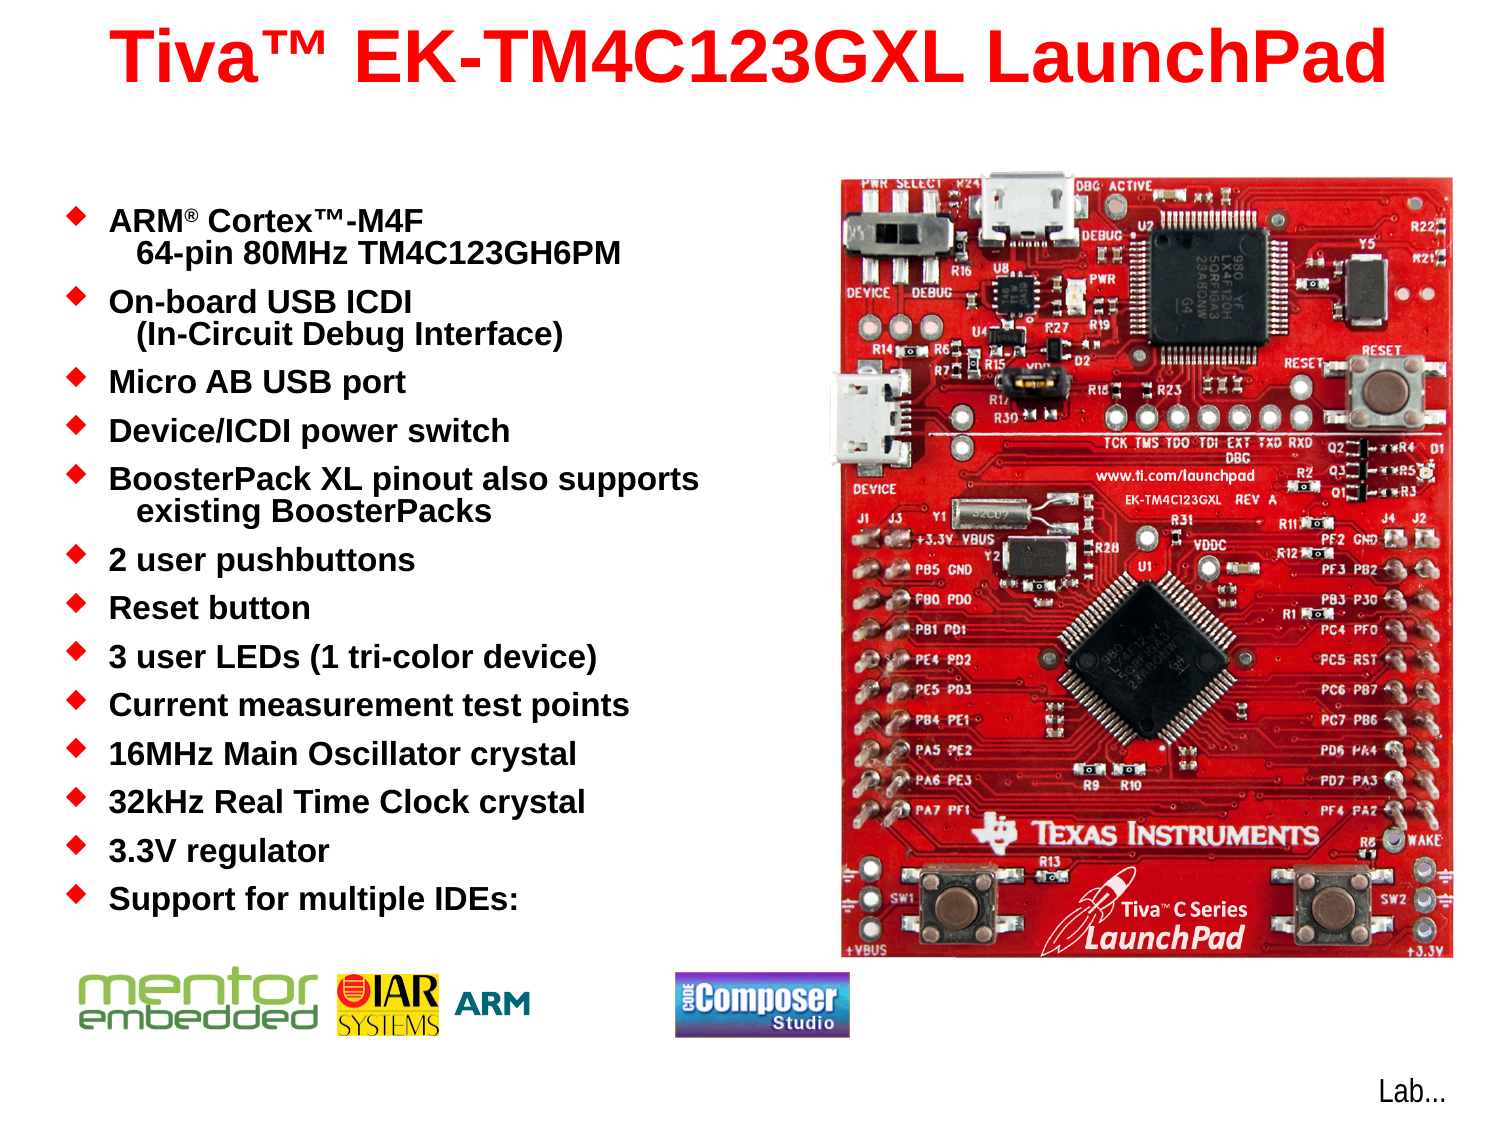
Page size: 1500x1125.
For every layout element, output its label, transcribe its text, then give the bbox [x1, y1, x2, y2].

title Tiva™ EK-TM4C123GXL LaunchPad [0, 0, 1500, 122]
picture [449, 987, 649, 1026]
picture [74, 962, 320, 1034]
picture [337, 974, 441, 1038]
picture [674, 137, 1500, 1038]
text_box Lab... [1378, 1076, 1447, 1109]
text_box ARM® Cortex™-M4F 64-pin 80MHz TM4C123GH6PM On-board USB ICDI (In-Circuit Debug Interface) Micro AB USB port Device/ICDI power switch BoosterPack XL pinout also supports existing BoosterPacks 2 user pushbuttons Reset button 3 user LEDs (1 tri-color device) Current measurement test points 16MHz Main Oscillator crystal 32kHz Real Time Clock crystal 3.3V regulator Support for multiple IDEs: [49, 199, 725, 925]
